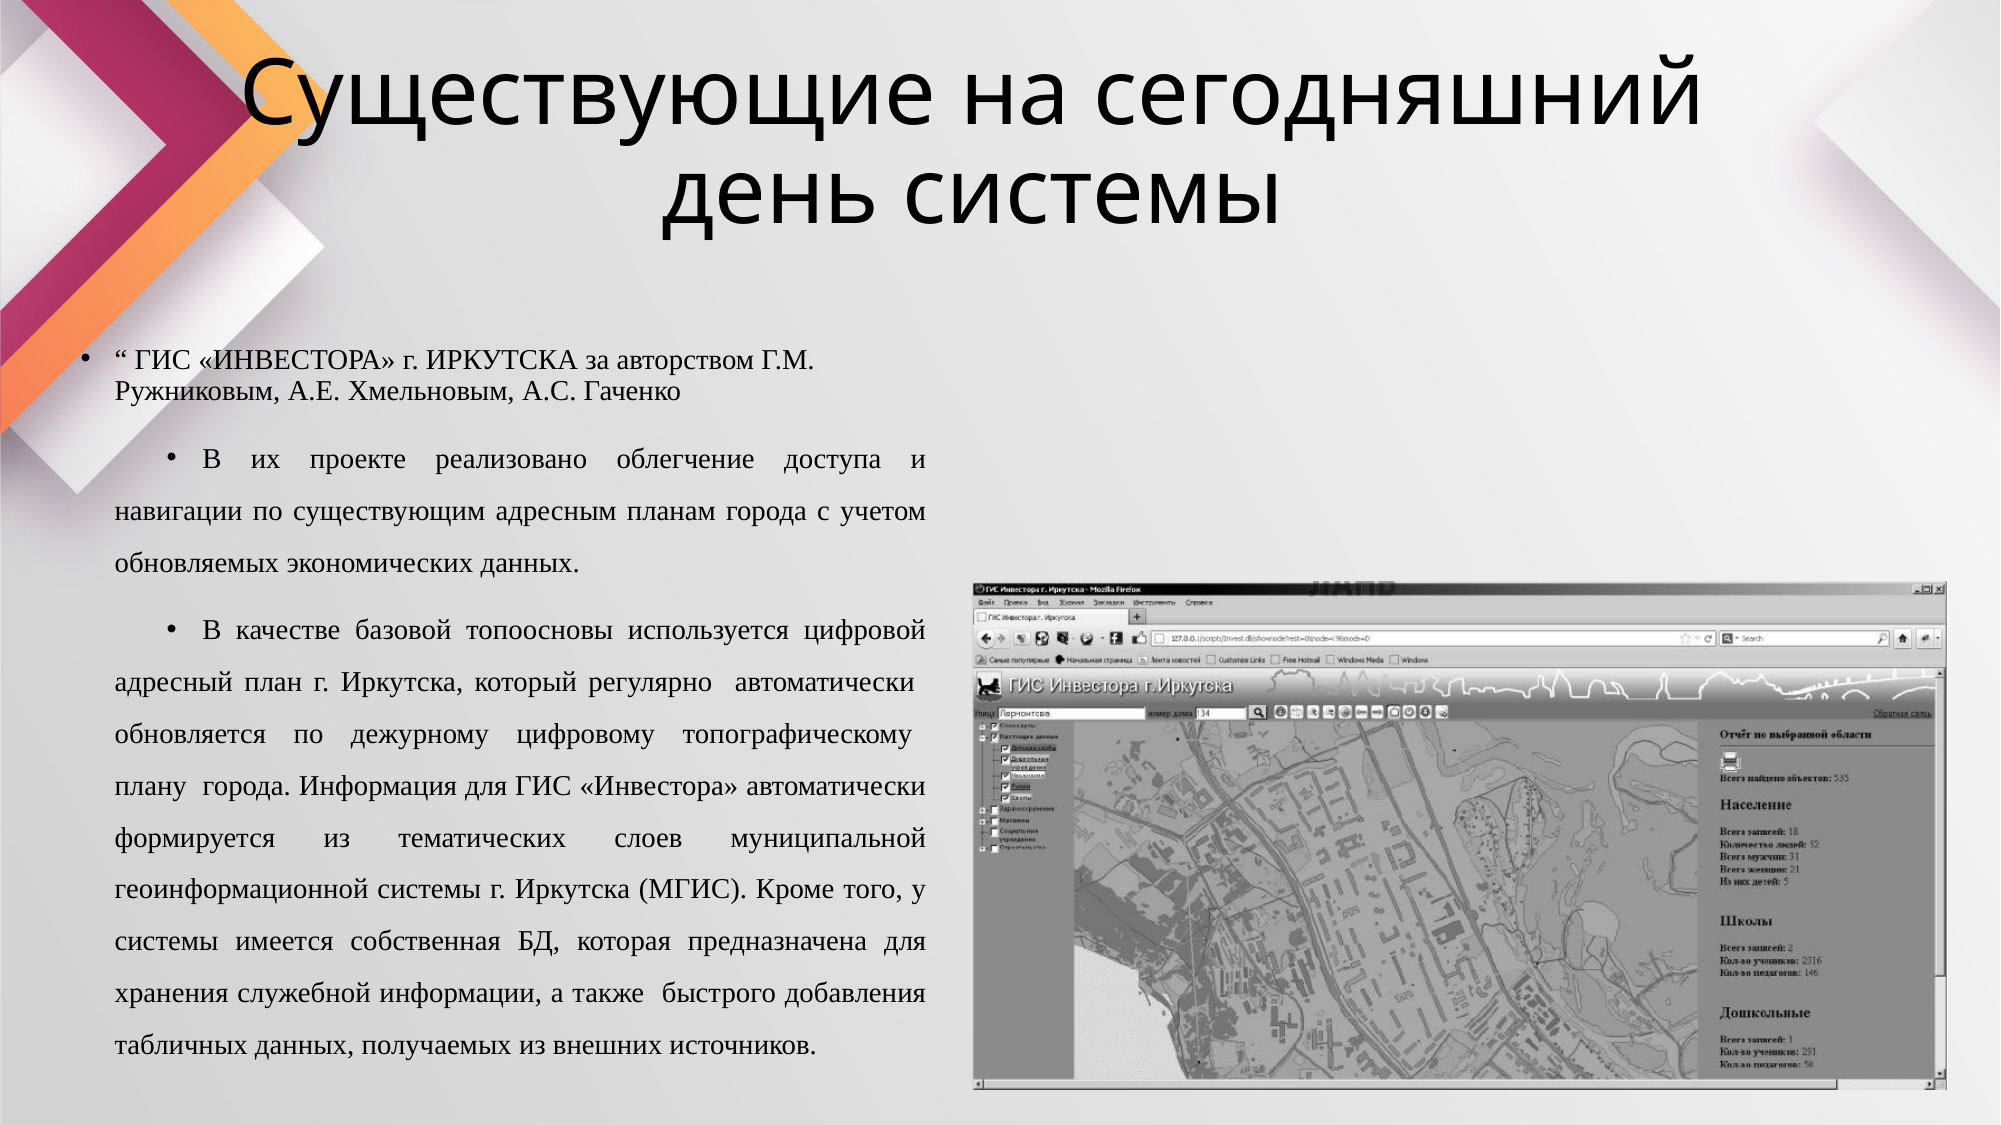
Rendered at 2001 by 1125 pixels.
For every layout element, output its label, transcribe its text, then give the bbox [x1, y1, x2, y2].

title Существующие на сегодняшний день системы [123, 35, 1823, 253]
list “ ГИС «ИНВЕСТОРА» г. ИРКУТСКА за авторством Г.М. Ружниковым, А.Е. Хмельновым, А.С. Гаченко В их проекте реализовано облегчение доступа и навигации по существующим адресным планам города с учетом обновляемых экономических данных. В качестве базовой топоосновы используется цифровой адресный план г. Иркутска, который регулярно автоматически обновляется по дежурному цифровому топографическому плану города. Информация для ГИС «Инвестора» автоматически формируется из тематических слоев муниципальной геоинформационной системы г. Иркутска (МГИС). Кроме того, у системы имеется собственная БД, которая предназначена для хранения служебной информации, а также быстрого добавления табличных данных, получаемых из внешних источников. [65, 336, 943, 1090]
picture [0, 0, 2000, 1125]
